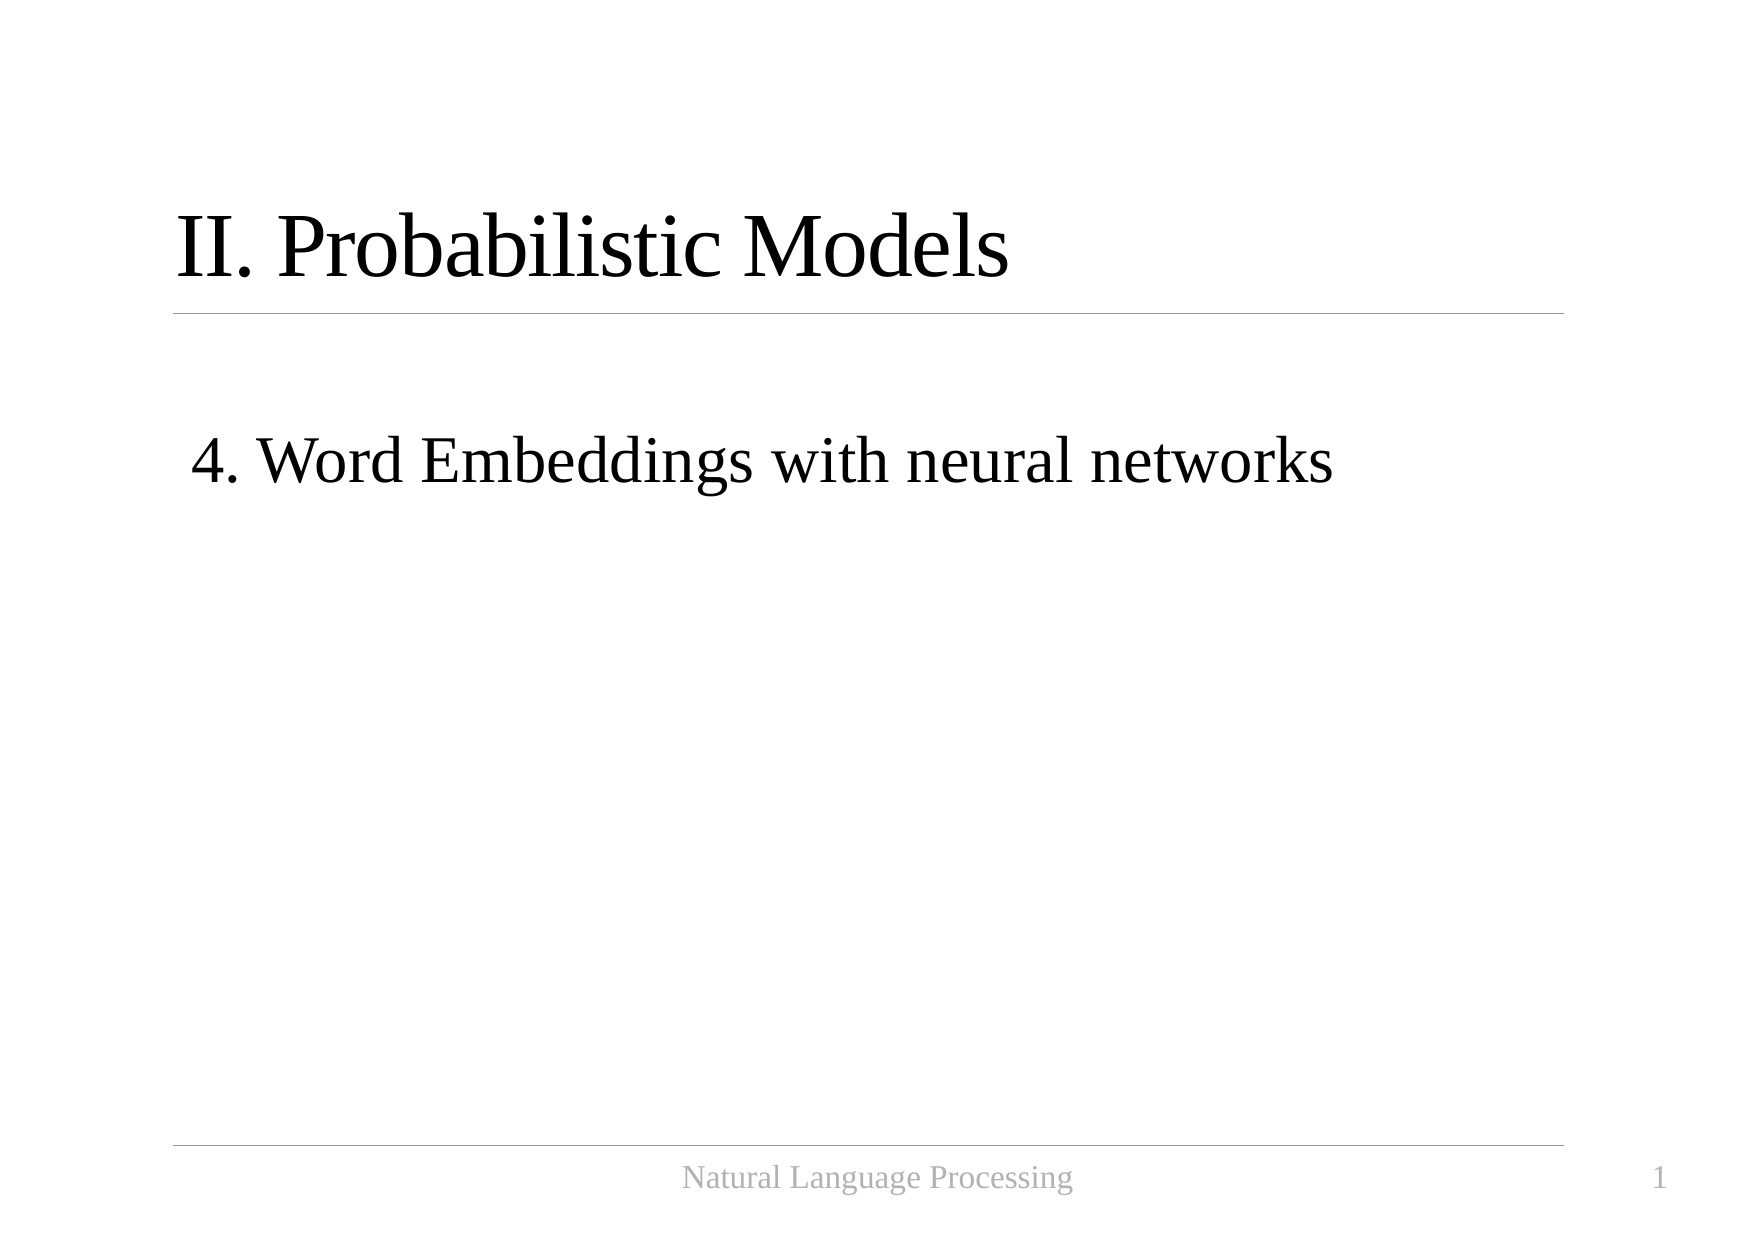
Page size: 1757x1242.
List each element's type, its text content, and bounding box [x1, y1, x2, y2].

text_box II. Probabilistic Models [172, 182, 1516, 295]
text_box 4. Word Embeddings with neural networks [174, 408, 1636, 503]
slide_number 1 [1264, 1154, 1669, 1196]
footer Natural Language Processing [597, 1154, 1160, 1196]
